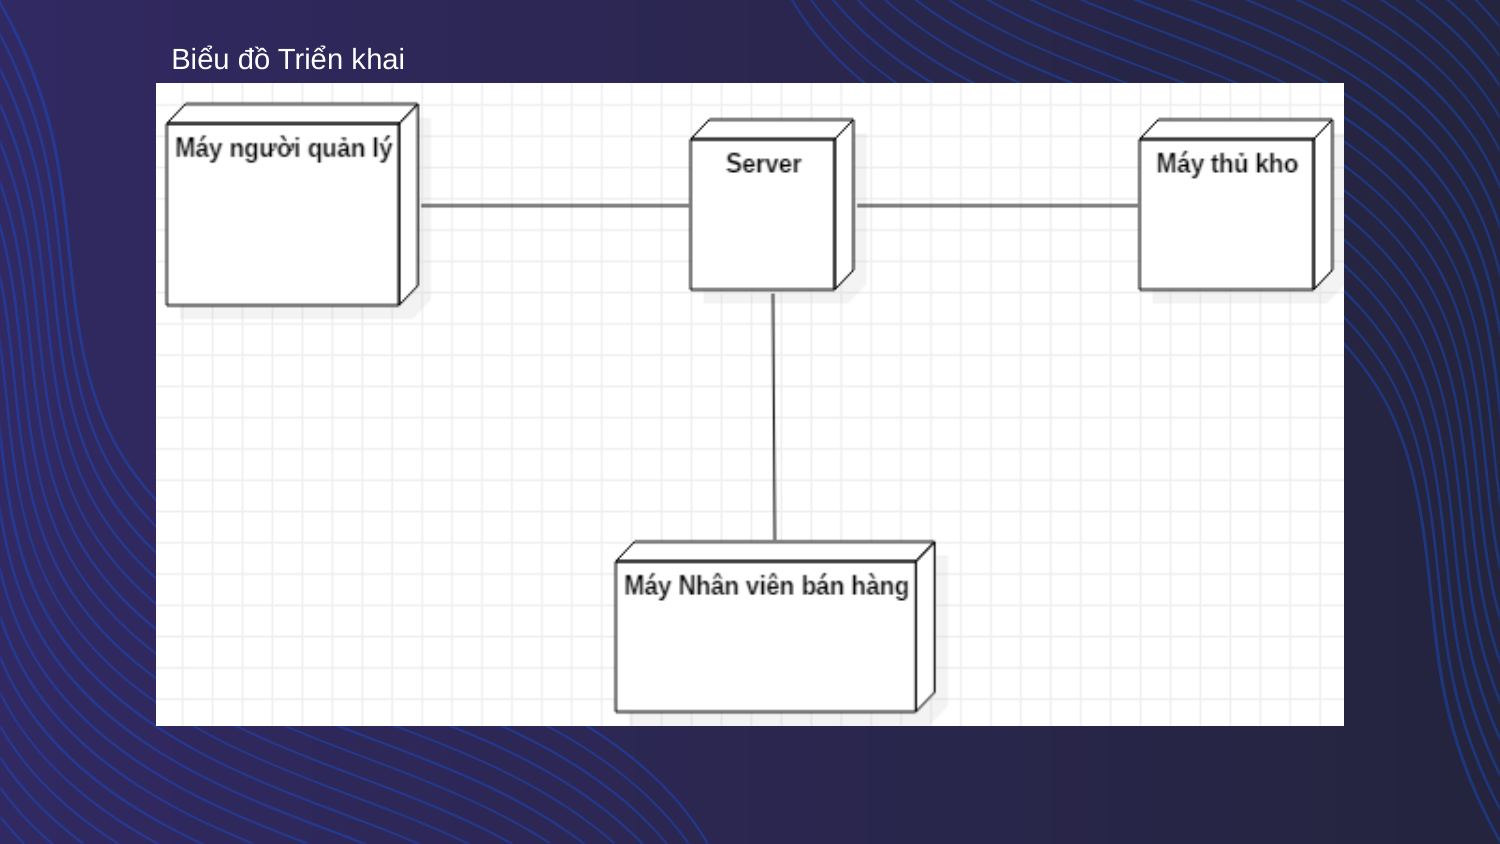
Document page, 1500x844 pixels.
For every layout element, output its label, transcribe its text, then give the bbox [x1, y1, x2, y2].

text_box Biểu đồ Triển khai [156, 33, 907, 83]
picture [156, 83, 1344, 726]
